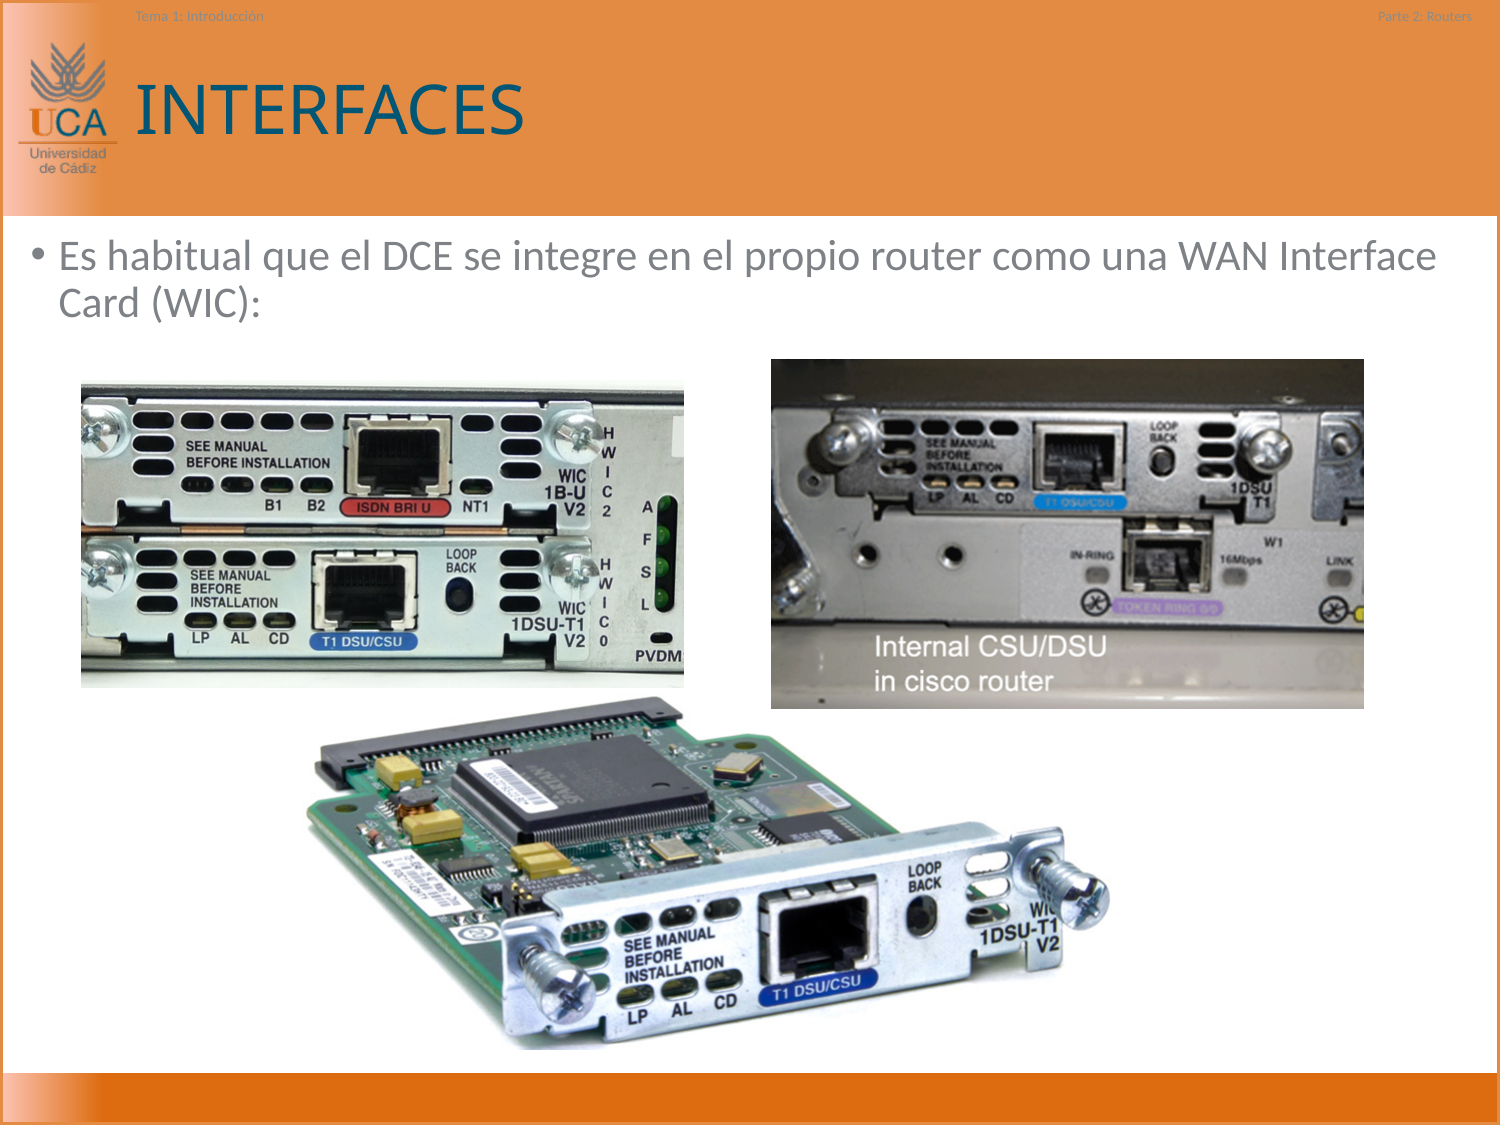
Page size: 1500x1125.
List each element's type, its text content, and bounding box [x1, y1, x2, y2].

picture [81, 380, 684, 688]
list Es habitual que el DCE se integre en el propio router como una WAN Interface Card (WIC): [15, 225, 1488, 1074]
picture [286, 359, 1364, 1050]
picture [15, 40, 121, 176]
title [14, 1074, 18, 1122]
list Tema 1: Introducción [120, 1, 831, 33]
list Parte 2: Routers [841, 1, 1488, 33]
title INTERFACES [120, 48, 1488, 176]
